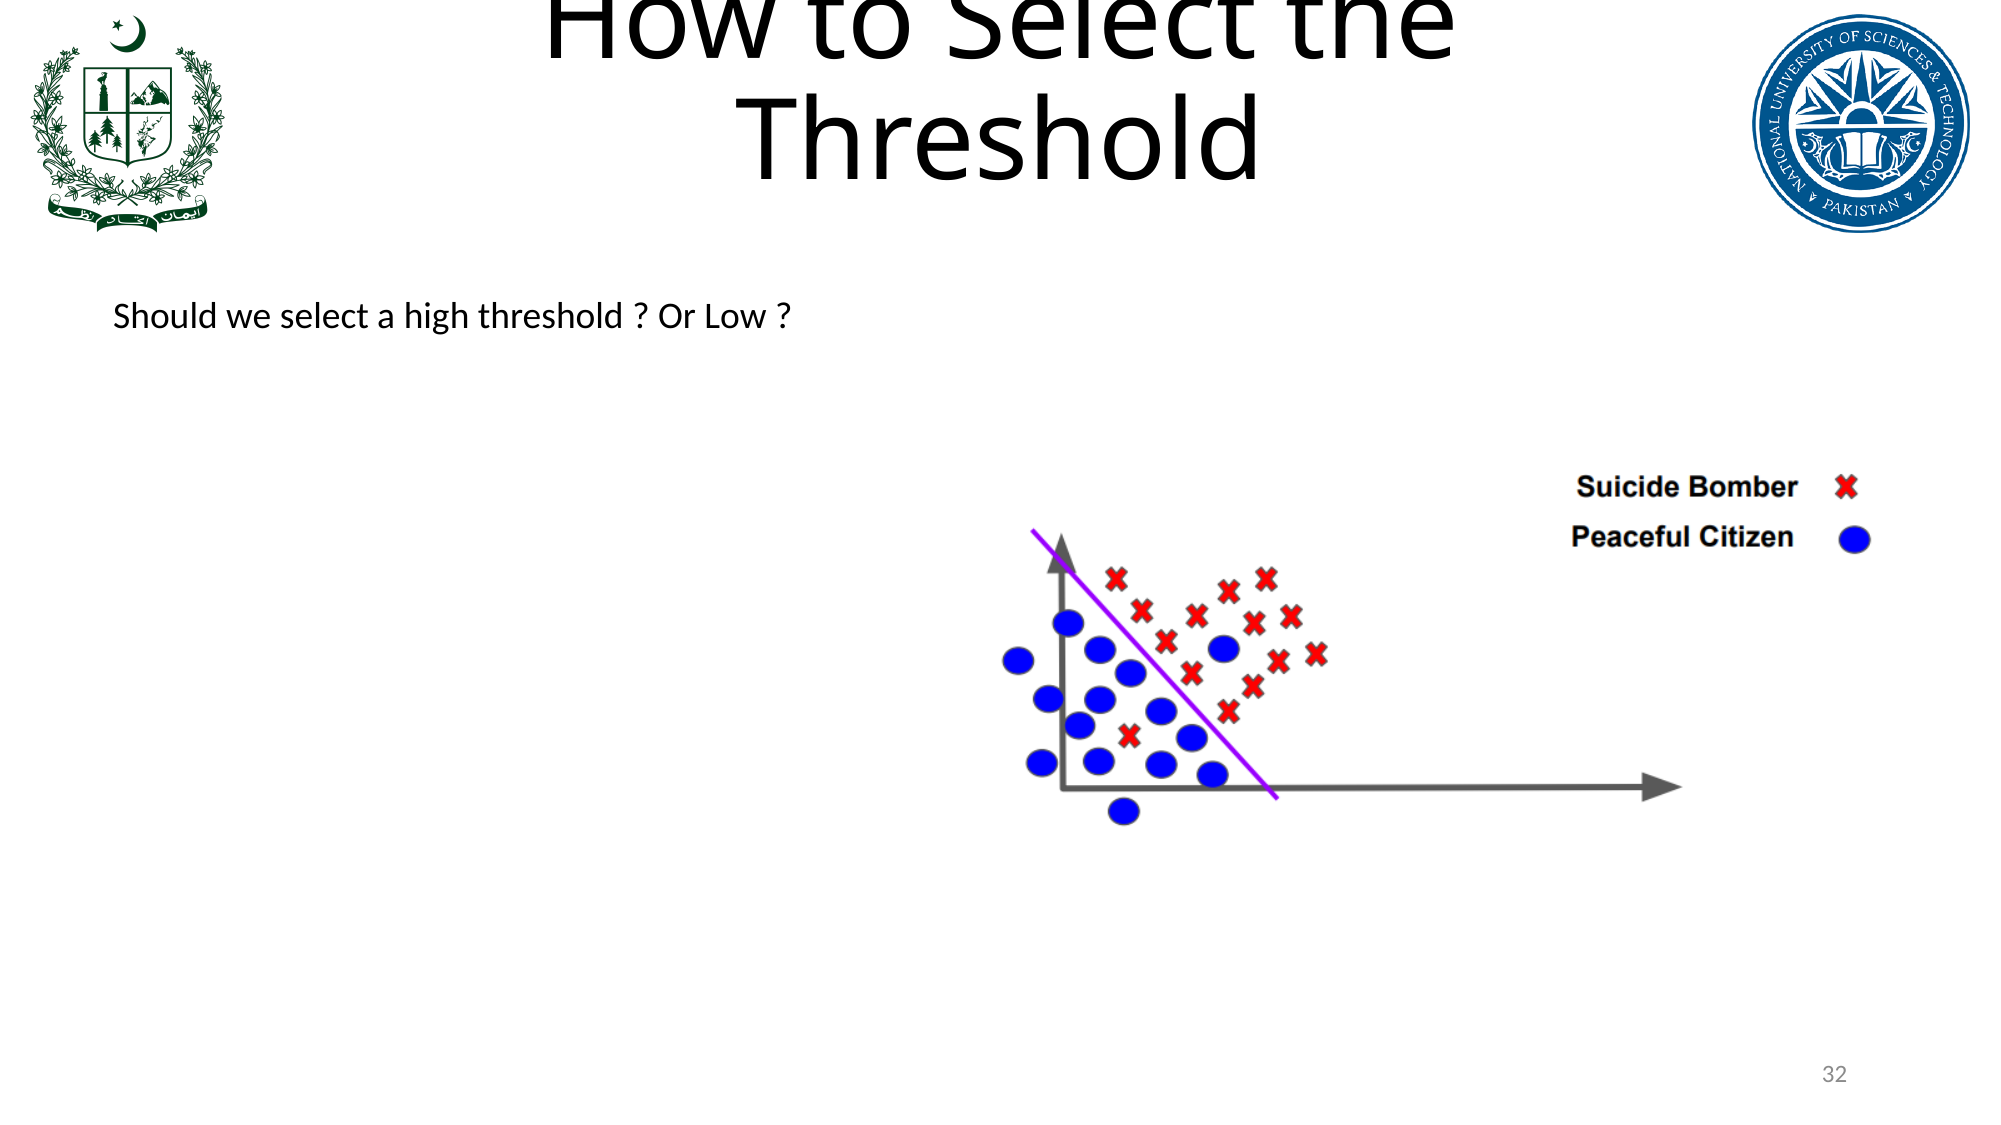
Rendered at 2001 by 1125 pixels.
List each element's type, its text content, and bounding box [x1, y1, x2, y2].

title How to Select the Threshold [249, 22, 1750, 212]
slide_number 32 [1412, 1042, 1863, 1103]
picture [988, 403, 1885, 879]
picture [1752, 14, 1970, 233]
picture [30, 15, 225, 233]
text_box Should we select a high threshold ? Or Low ? [98, 283, 1840, 433]
